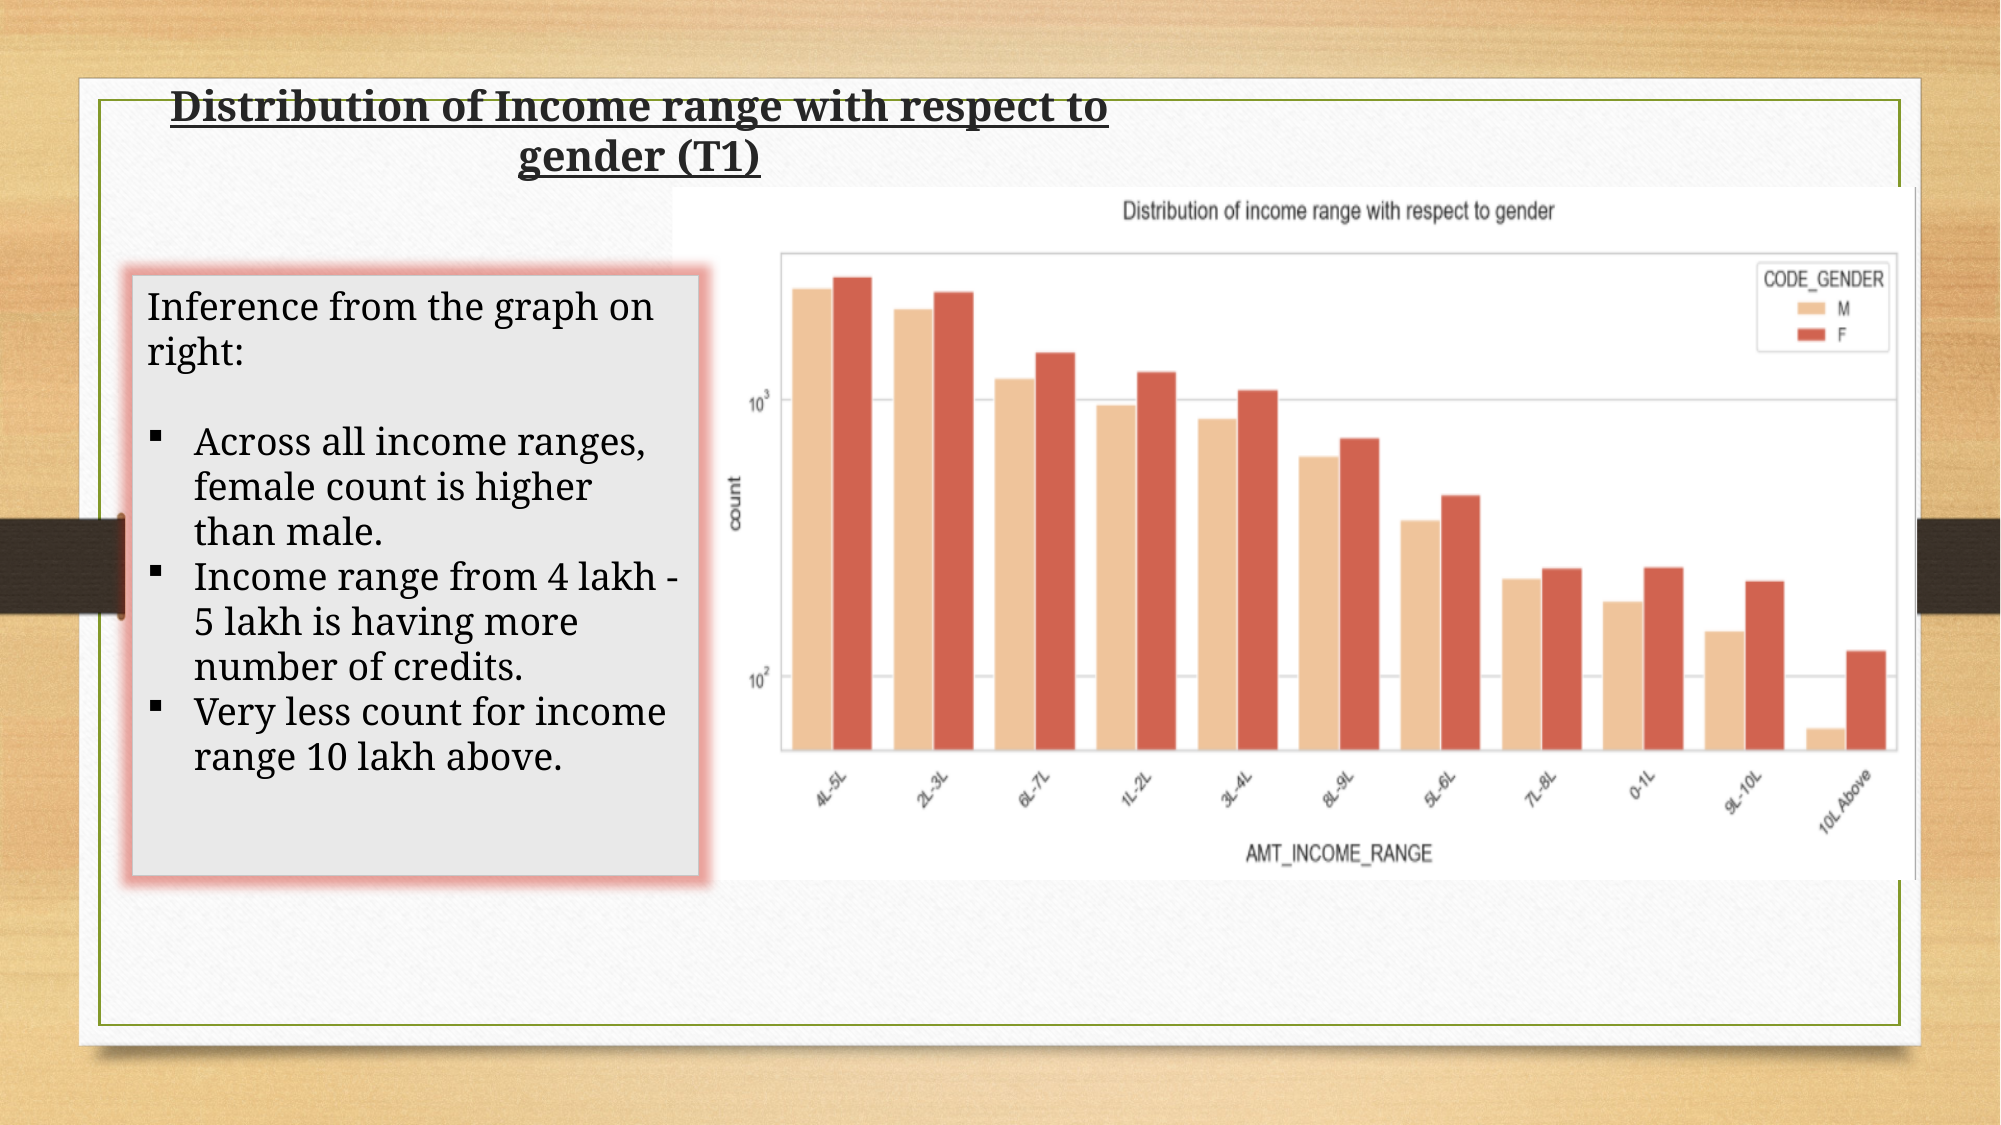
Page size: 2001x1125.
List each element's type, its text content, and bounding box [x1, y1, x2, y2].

picture [0, 0, 2001, 1125]
text_box Distribution of Income range with respect to gender (T1) [98, 109, 1180, 150]
text_box Inference from the graph on right: Across all income ranges, female count is higher than male. Income range from 4 lakh -5 lakh is having more number of credits. Very less count for income range 10 lakh above. [132, 275, 672, 876]
